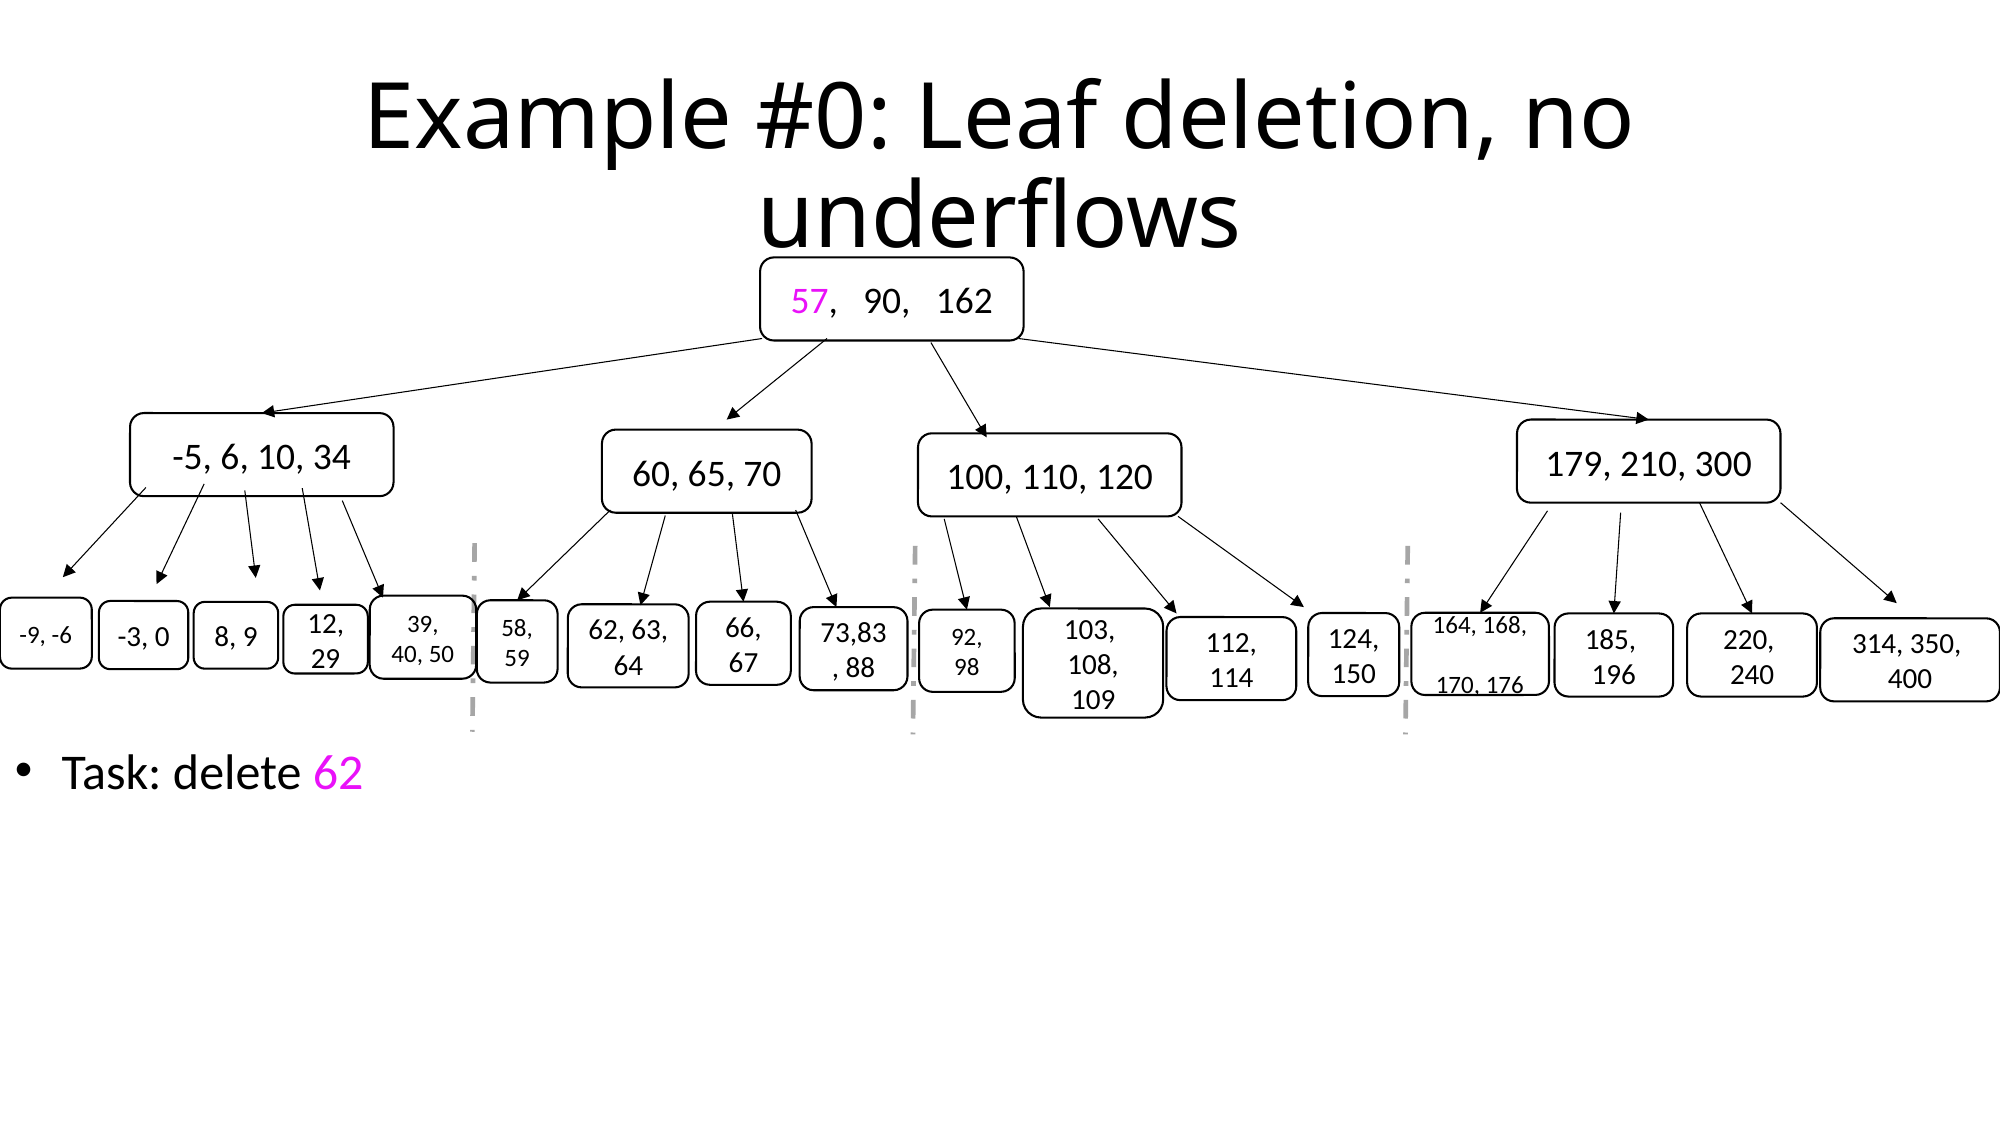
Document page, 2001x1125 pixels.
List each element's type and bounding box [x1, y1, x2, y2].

text_box [1307, 611, 1401, 698]
text_box [97, 599, 190, 671]
text_box [1780, 502, 1897, 604]
text_box [0, 596, 93, 670]
text_box [0, 428, 1976, 807]
title [137, 59, 1863, 278]
text_box [1819, 617, 2000, 703]
text_box [62, 256, 1818, 719]
text_box [1410, 510, 1551, 697]
text_box [1553, 512, 1675, 698]
text_box [566, 515, 690, 689]
text_box [192, 600, 280, 670]
